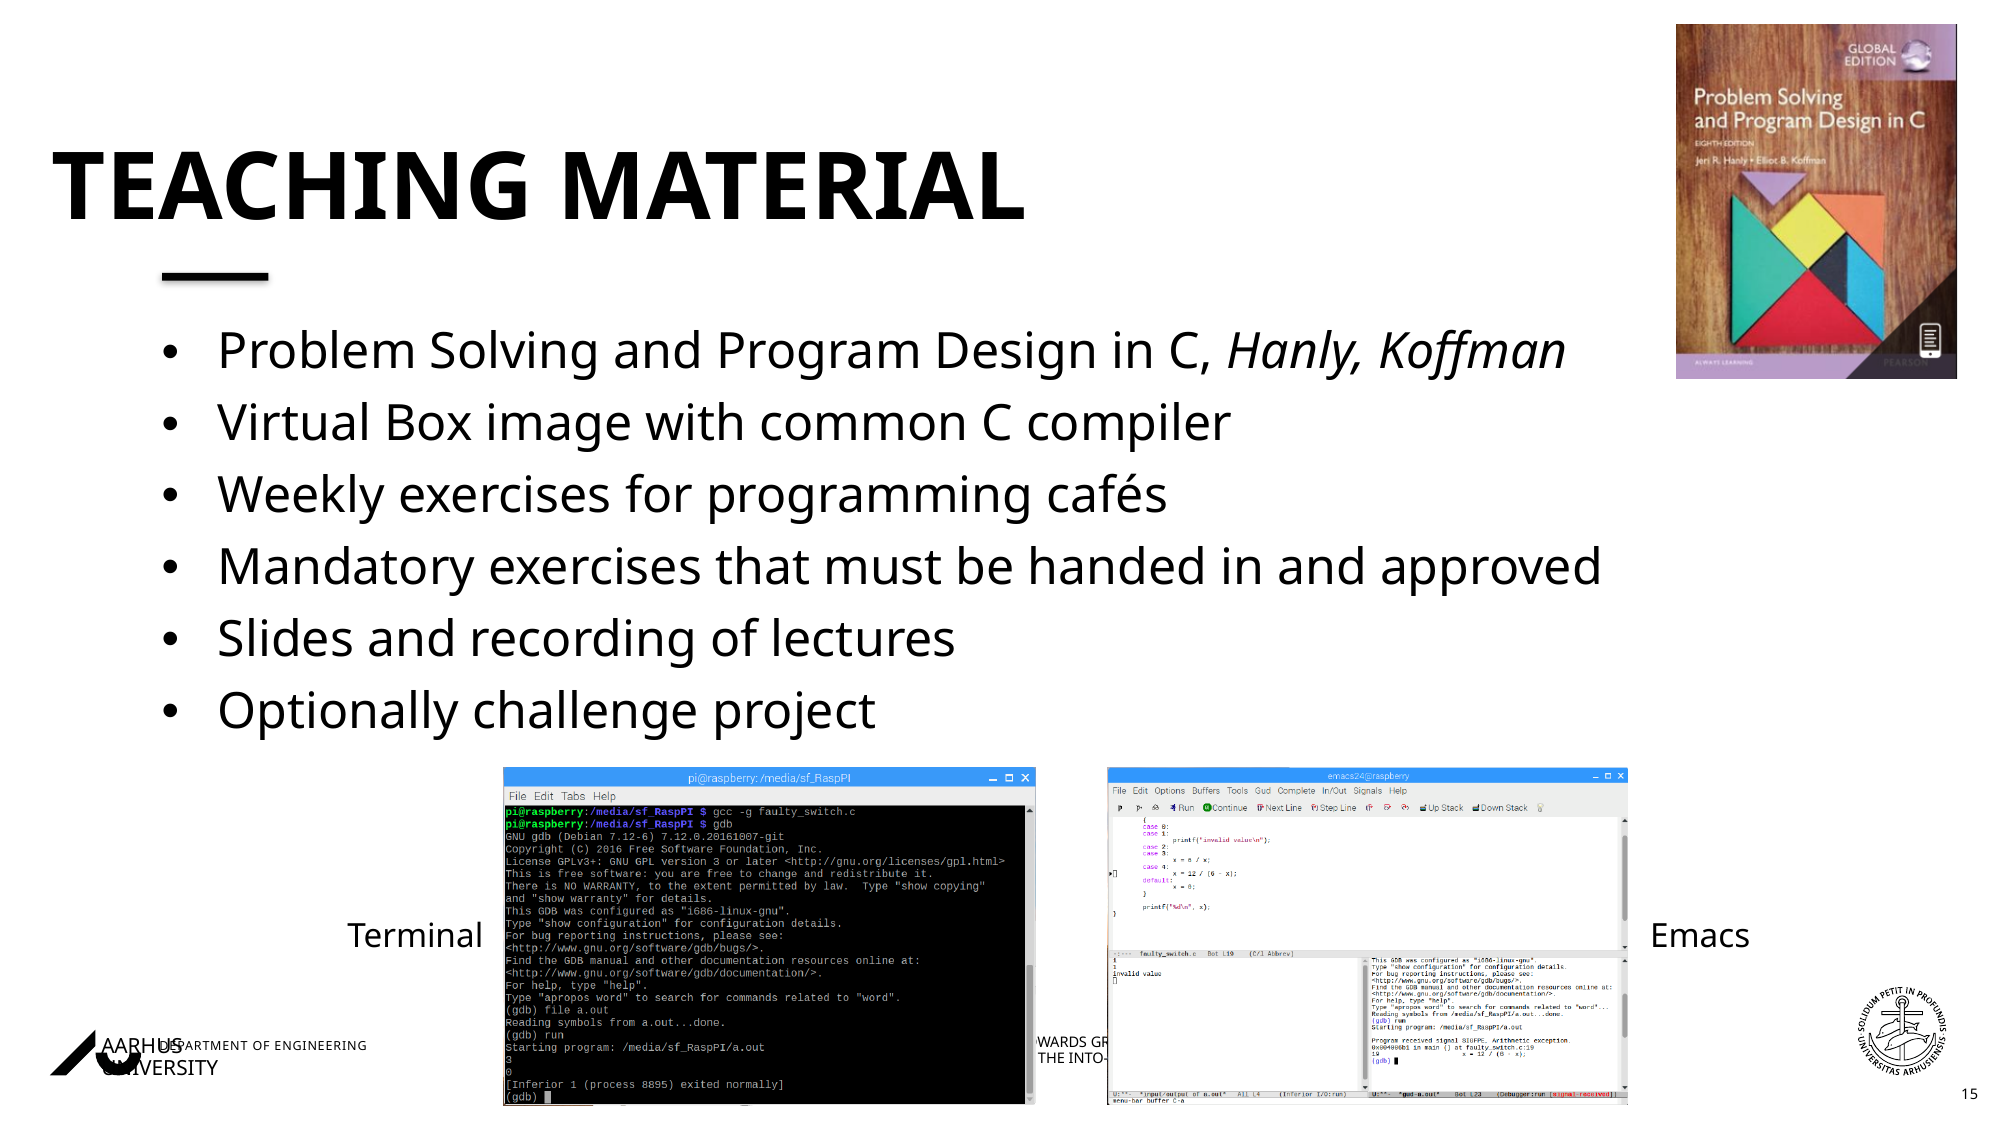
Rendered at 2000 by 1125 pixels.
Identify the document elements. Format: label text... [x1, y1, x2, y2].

text_box Problem Solving and Program Design in C, Hanly, Koffman Virtual Box image with common C compiler Weekly exercises for programming cafés Mandatory exercises that must be handed in and approved Slides and recording of lectures Optionally challenge project [161, 321, 1839, 968]
text_box Terminal [347, 916, 484, 955]
slide_number 15 [1936, 1079, 1979, 1106]
title Teaching material [51, 24, 1674, 240]
picture [503, 767, 1036, 1107]
picture [1107, 767, 1628, 1106]
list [1676, 24, 1958, 379]
text_box Emacs [1650, 916, 1751, 955]
